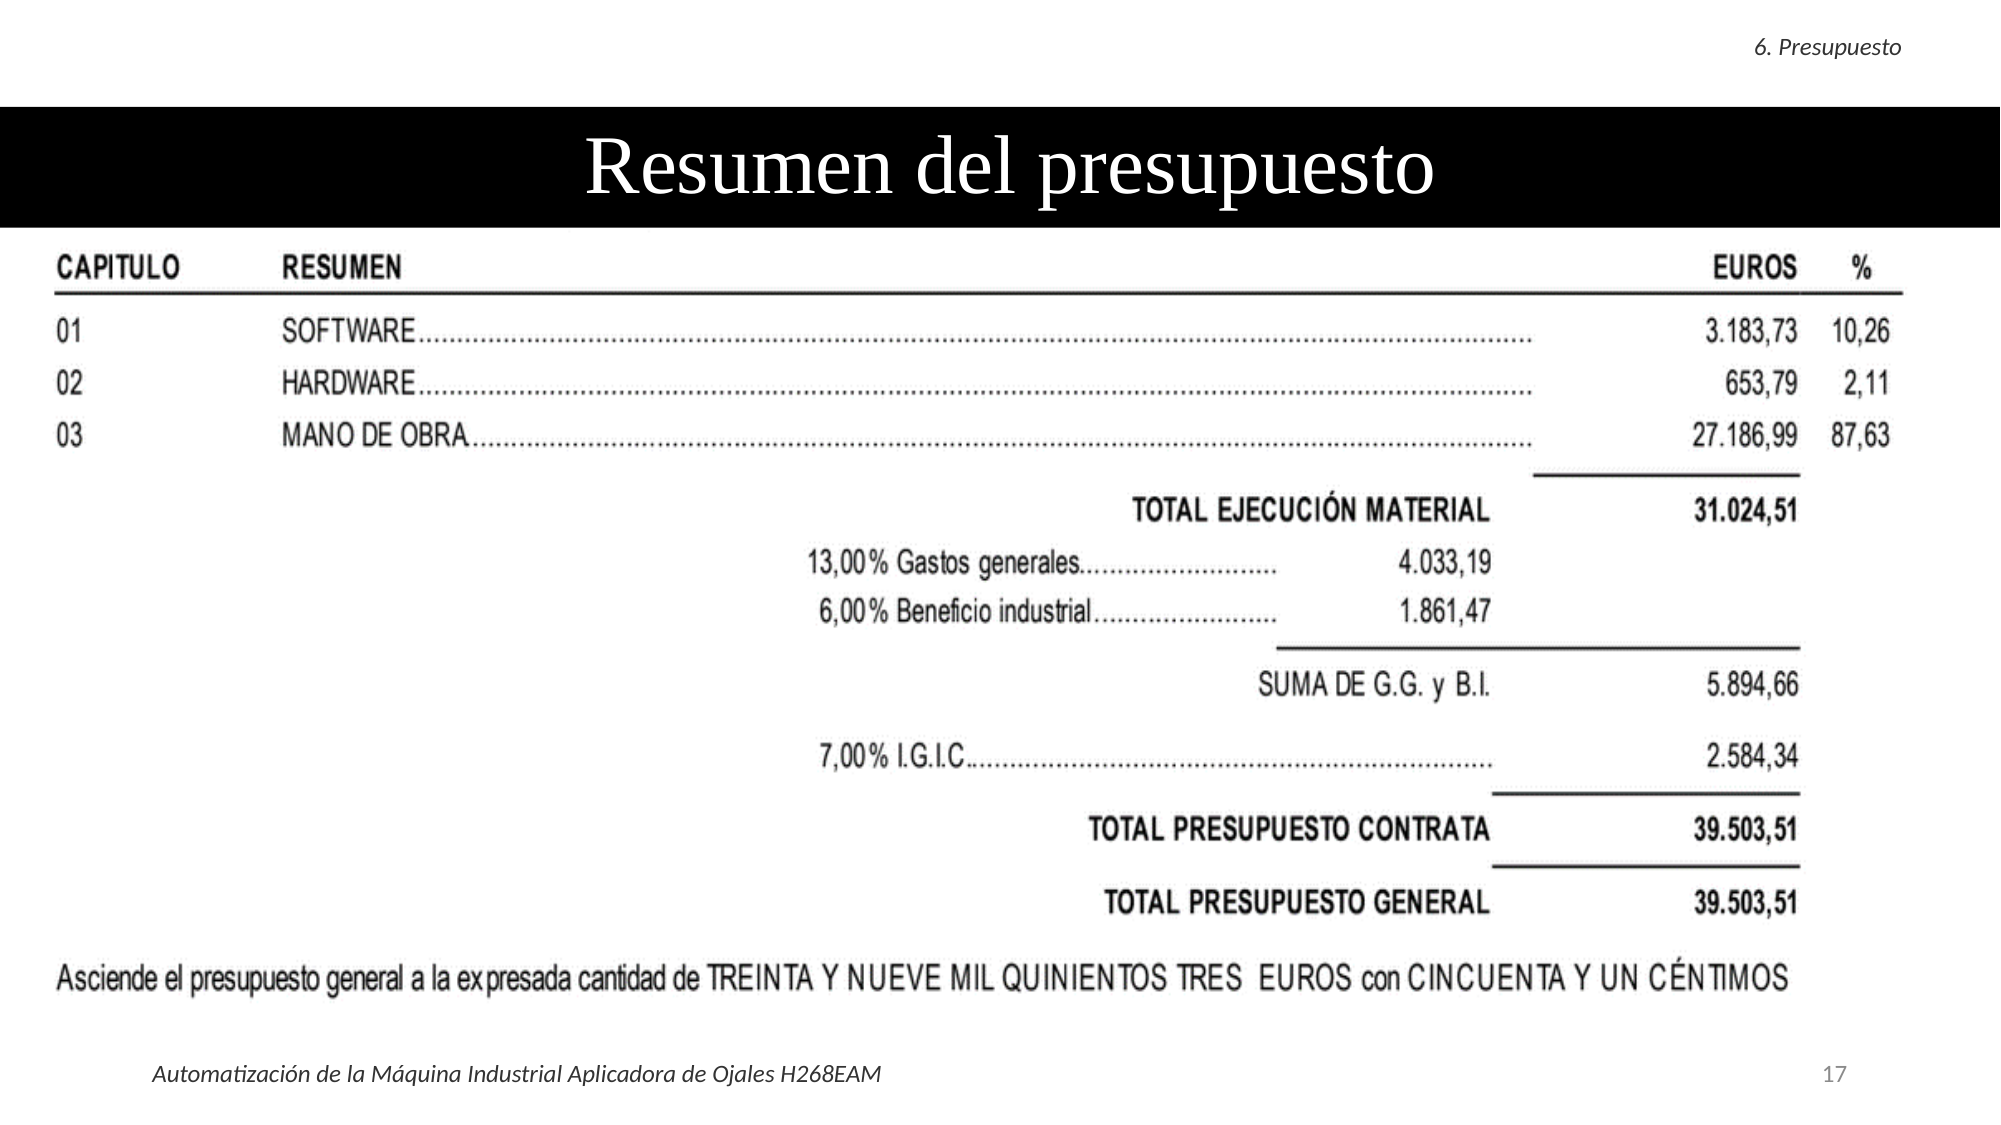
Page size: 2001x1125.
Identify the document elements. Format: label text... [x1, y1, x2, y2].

text_box 6. Presupuesto [1070, 21, 1918, 69]
title Resumen del presupuesto [91, 105, 1931, 228]
text_box [1931, 106, 2000, 229]
text_box [0, 106, 91, 229]
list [48, 228, 1952, 1025]
slide_number 17 [1412, 1042, 1863, 1103]
text_box Automatización de la Máquina Industrial Aplicadora de Ojales H268EAM [137, 1042, 906, 1103]
